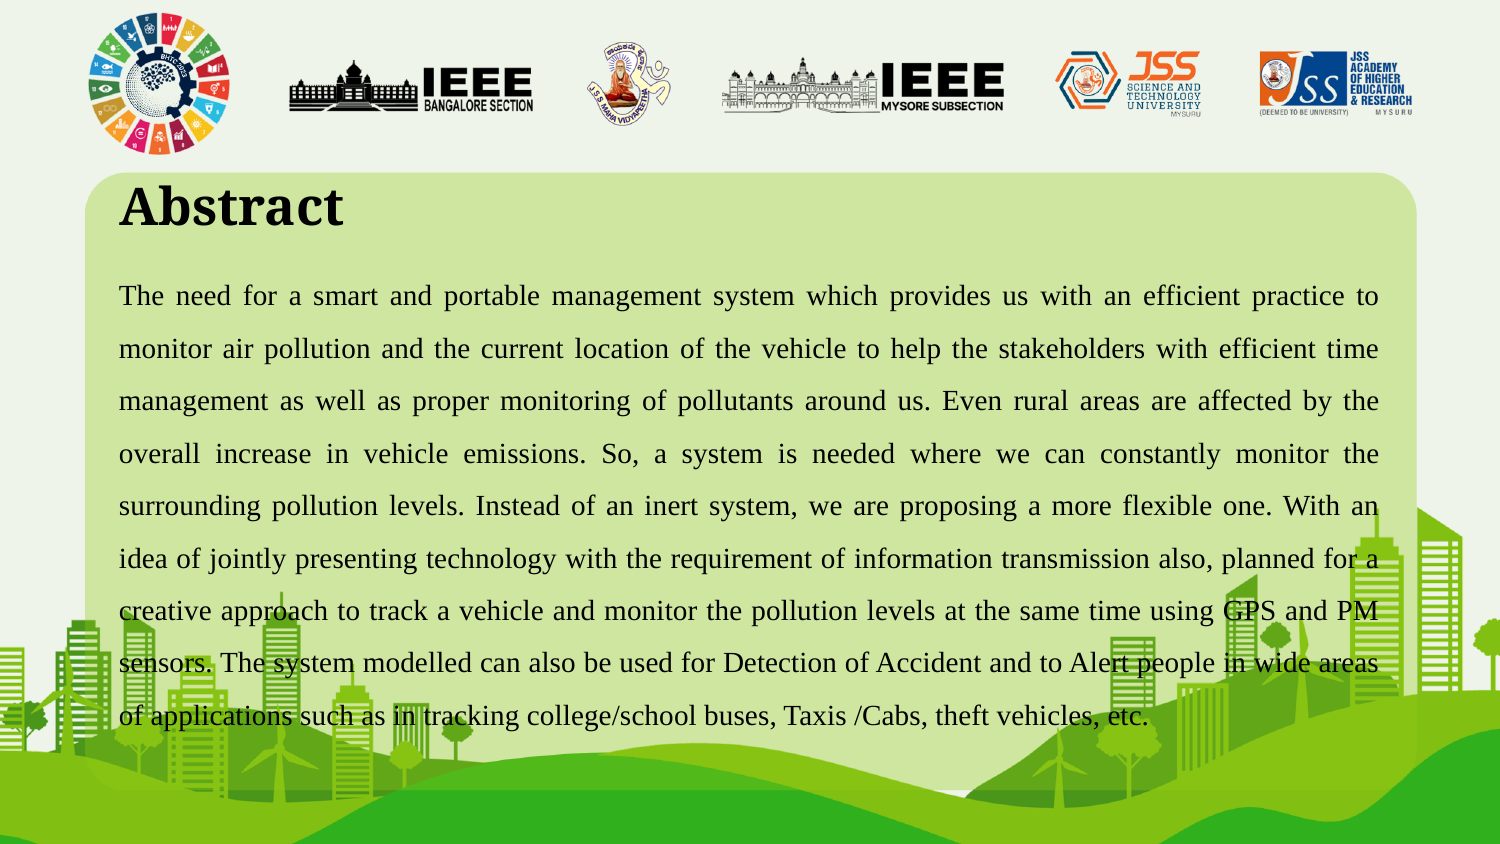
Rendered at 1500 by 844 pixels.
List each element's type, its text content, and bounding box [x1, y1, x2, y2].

text_box The need for a smart and portable management system which provides us with an efficient practice to monitor air pollution and the current location of the vehicle to help the stakeholders with efficient time management as well as proper monitoring of pollutants around us. Even rural areas are affected by the overall increase in vehicle emissions. So, a system is needed where we can constantly monitor the surrounding pollution levels. Instead of an inert system, we are proposing a more flexible one. With an idea of jointly presenting technology with the requirement of information transmission also, planned for a creative approach to track a vehicle and monitor the pollution levels at the same time using GPS and PM sensors. The system modelled can also be used for Detection of Accident and to Alert people in wide areas of applications such as in tracking college/school buses, Taxis /Cabs, theft vehicles, etc. [104, 251, 1396, 739]
text_box Abstract [104, 158, 613, 251]
picture [0, 0, 1500, 844]
